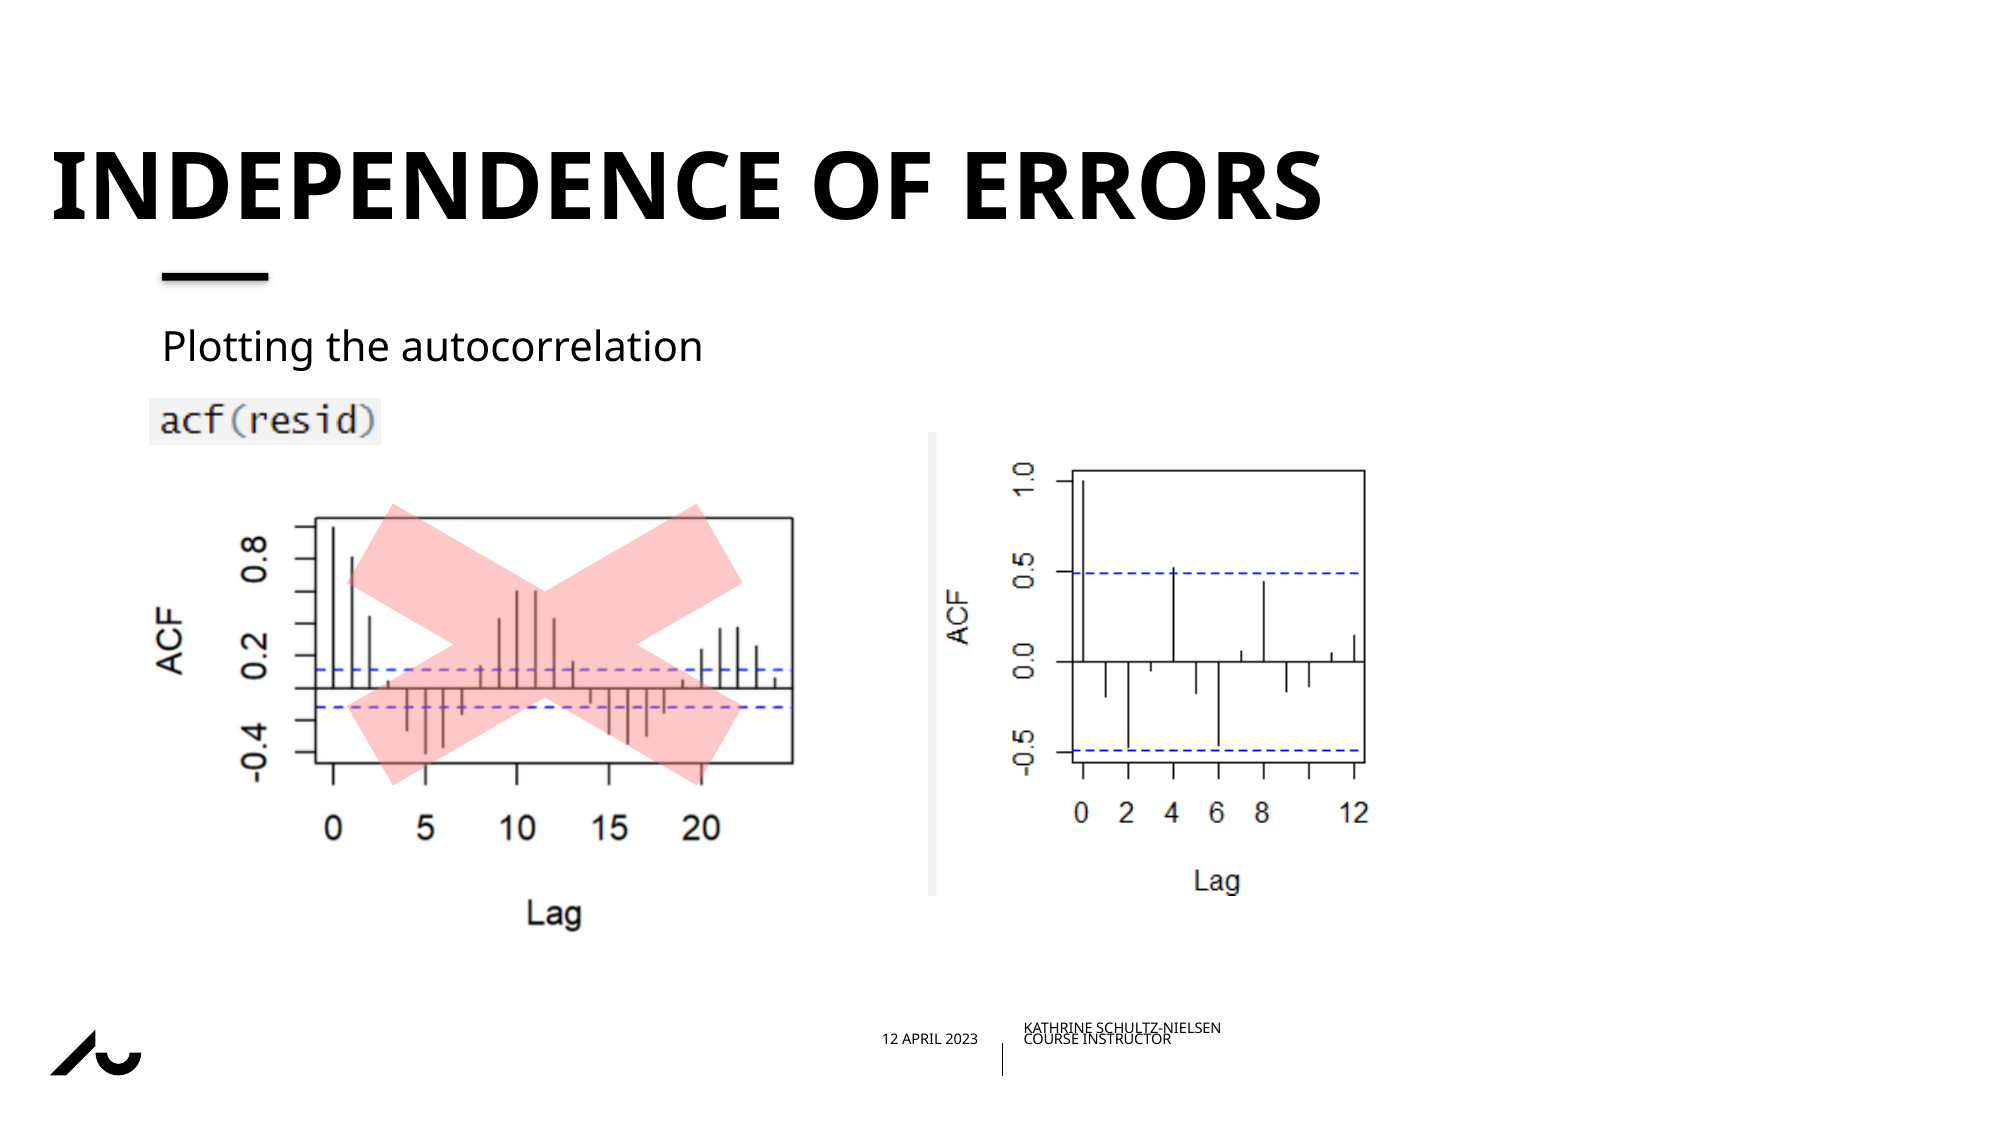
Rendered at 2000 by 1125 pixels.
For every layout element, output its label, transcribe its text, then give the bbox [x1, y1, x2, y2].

picture [148, 398, 381, 445]
picture [125, 459, 820, 968]
picture [928, 432, 1378, 896]
list Plotting the autocorrelation [161, 321, 1839, 968]
title Independence of errors [51, 24, 1948, 240]
